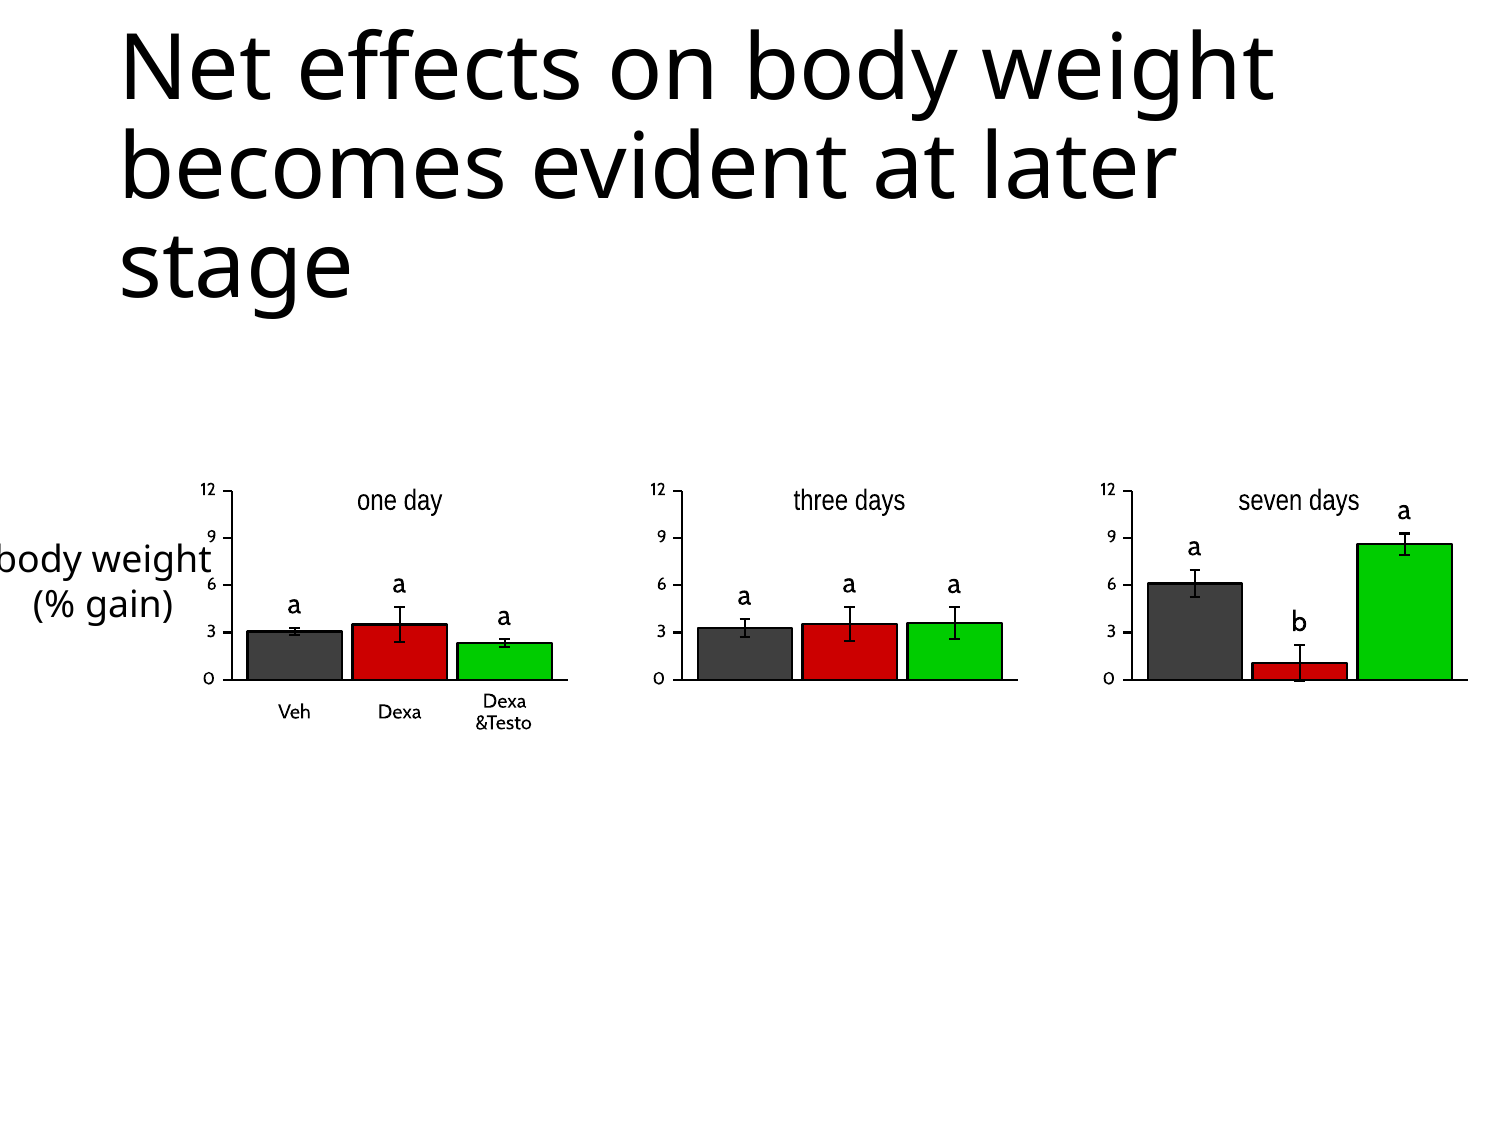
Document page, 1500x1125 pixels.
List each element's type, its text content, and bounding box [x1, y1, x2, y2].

title Net effects on body weight becomes evident at later stage [103, 59, 1397, 278]
text_box body weight (% gain) [0, 527, 147, 633]
picture [147, 460, 1500, 763]
